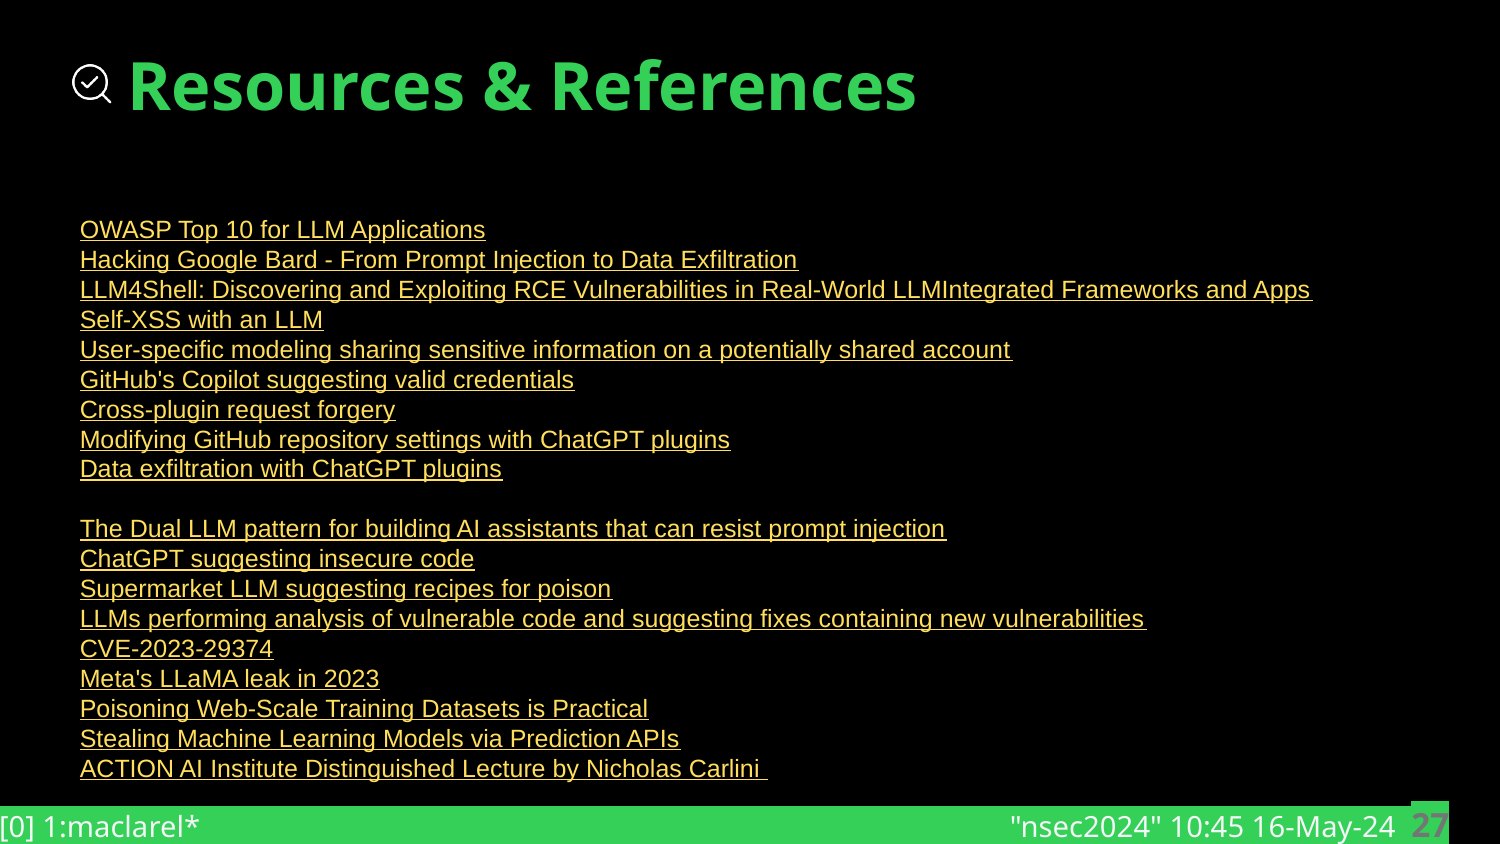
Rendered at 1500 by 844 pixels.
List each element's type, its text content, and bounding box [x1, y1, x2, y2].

text_box [0] 1:maclarel* "nsec2024" 10:45 16-May-24 27 [0, 788, 1500, 844]
picture [71, 63, 113, 105]
text_box OWASP Top 10 for LLM Applications Hacking Google Bard - From Prompt Injection to Data Exfiltration LLM4Shell: Discovering and Exploiting RCE Vulnerabilities in Real-World LLMIntegrated Frameworks and Apps Self-XSS with an LLM User-specific modeling sharing sensitive information on a potentially shared account GitHub's Copilot suggesting valid credentials Cross-plugin request forgery Modifying GitHub repository settings with ChatGPT plugins Data exfiltration with ChatGPT plugins Prompt injection leaking PII via cross-plugin request forgery The Dual LLM pattern for building AI assistants that can resist prompt injection ChatGPT suggesting insecure code Supermarket LLM suggesting recipes for poison LLMs performing analysis of vulnerable code and suggesting fixes containing new vulnerabilities CVE-2023-29374 Meta's LLaMA leak in 2023 Poisoning Web-Scale Training Datasets is Practical Stealing Machine Learning Models via Prediction APIs ACTION AI Institute Distinguished Lecture by Nicholas Carlini [64, 198, 1435, 788]
text_box Resources & References [112, 28, 1465, 139]
